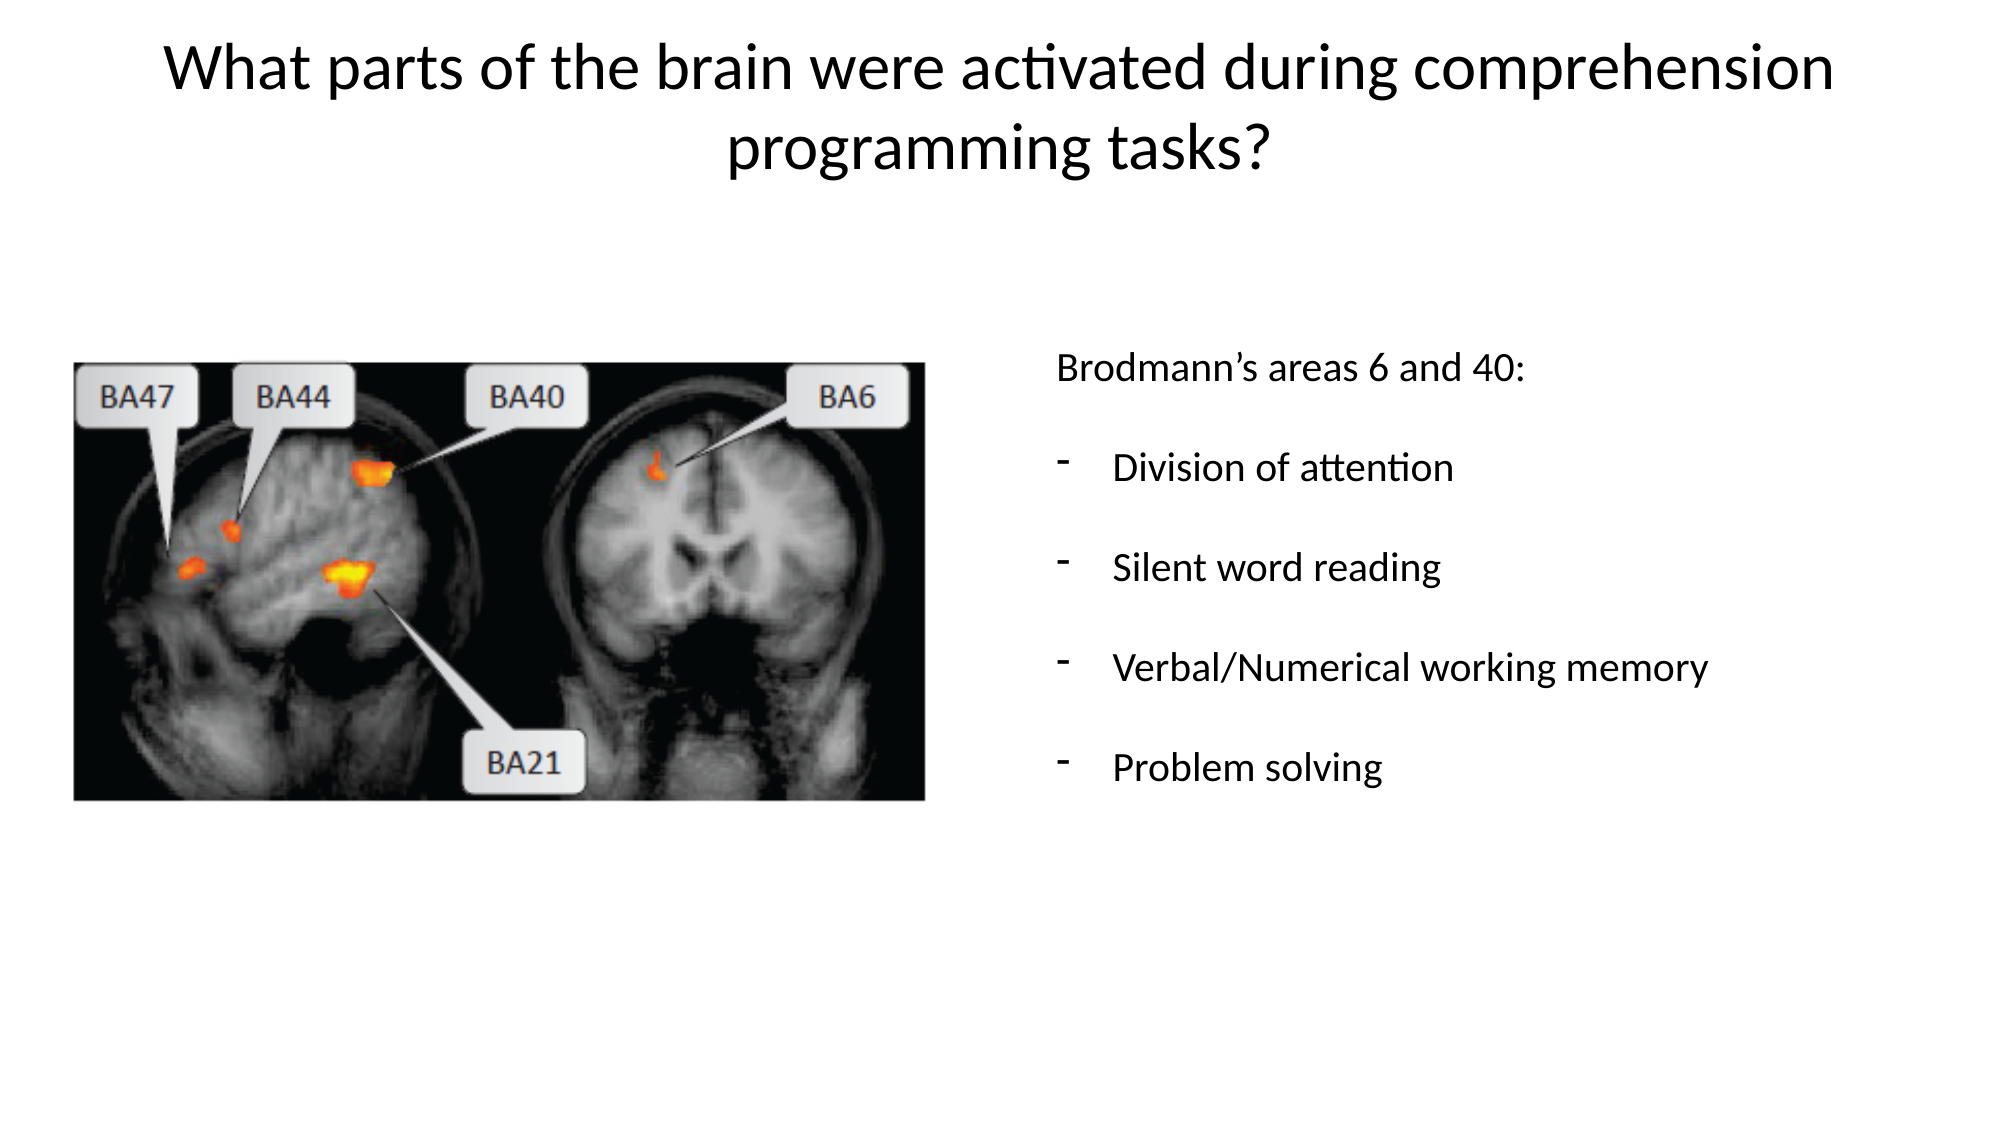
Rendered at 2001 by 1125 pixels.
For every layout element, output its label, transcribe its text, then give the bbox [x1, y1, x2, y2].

picture [35, 332, 938, 820]
text_box What parts of the brain were activated during comprehension programming tasks? [0, 15, 2000, 191]
text_box Brodmann’s areas 6 and 40: Division of attention Silent word reading Verbal/Numerical working memory Problem solving [1041, 332, 1901, 848]
